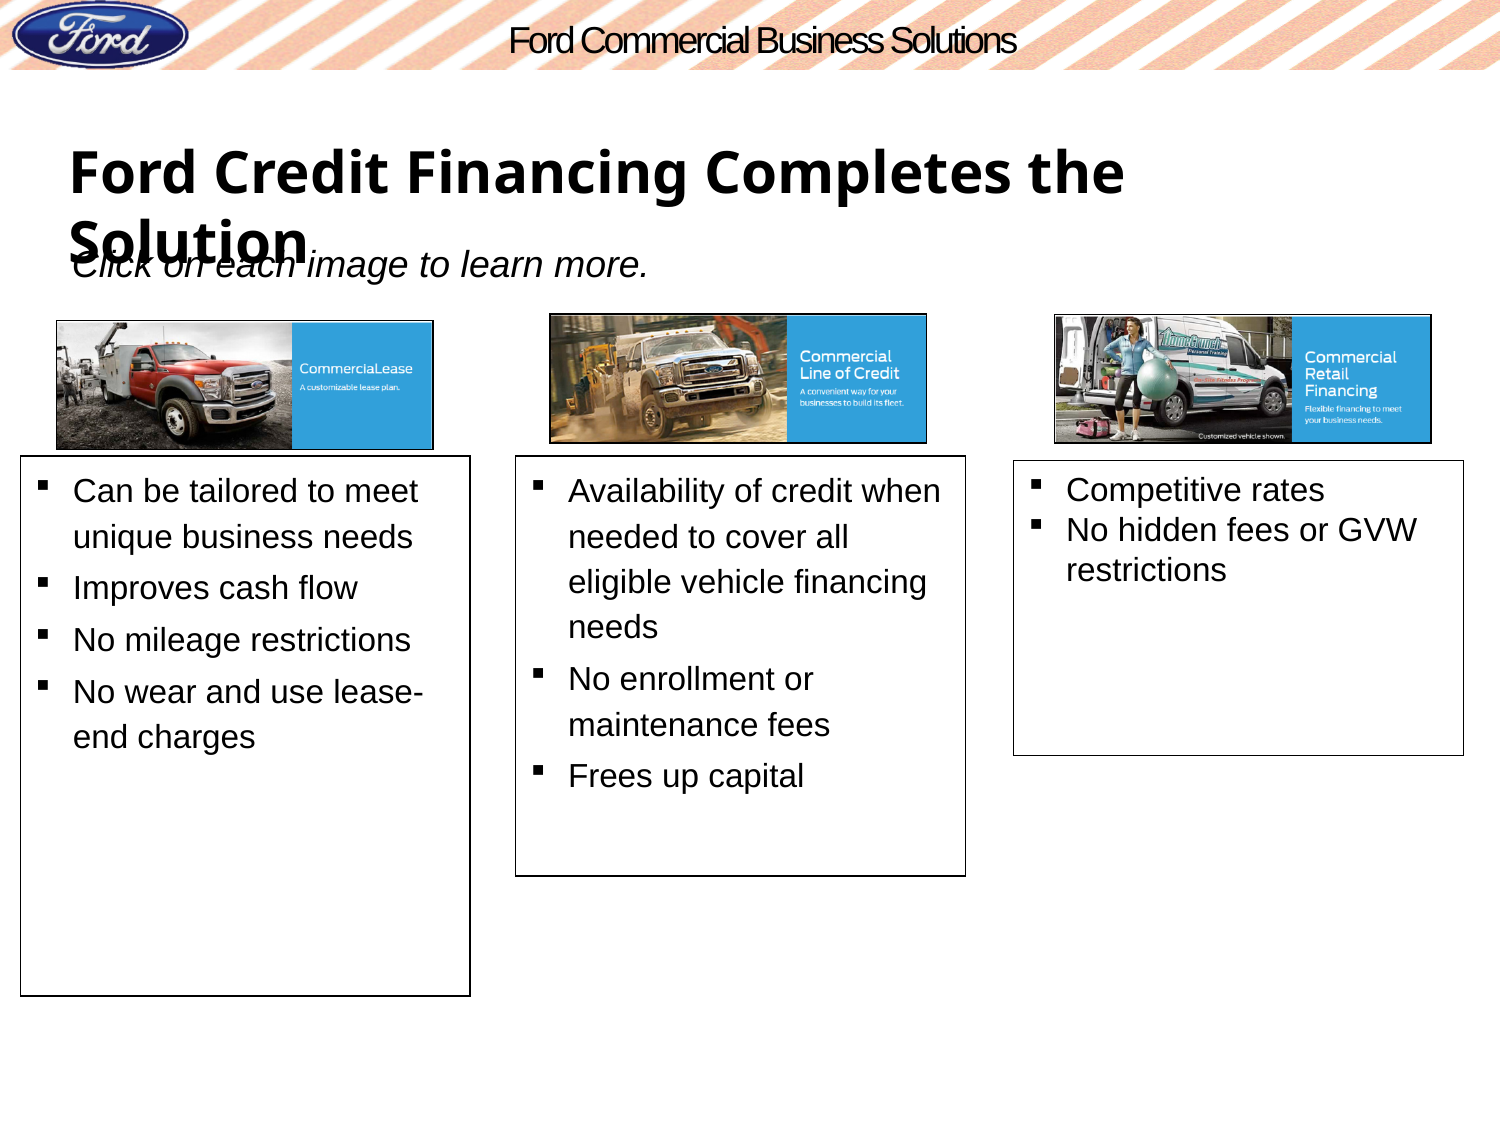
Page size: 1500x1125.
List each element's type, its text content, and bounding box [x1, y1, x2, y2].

title Ford Credit Financing Completes the Solution [53, 127, 1271, 213]
list Availability of credit when needed to cover all eligible vehicle financing needs No enrollment or maintenance fees Frees up capital [515, 455, 966, 877]
picture [1055, 315, 1431, 443]
text_box Click on each image to learn more. [57, 232, 679, 293]
list Can be tailored to meet unique business needs Improves cash flow No mileage restrictions No wear and use lease-end charges [20, 455, 471, 997]
picture [56, 320, 433, 449]
picture [9, 0, 190, 70]
text_box Competitive rates No hidden fees or GVW restrictions [1013, 460, 1464, 756]
picture [550, 314, 926, 443]
list Michelle assembles the Customer Sales Presentation Kit in the Commercial Vehicle Presentation folder and adds a QFC credit application, relevant presentation materials and brochures, and the completed worksheets from the Commercial Cost-Per-Mile Value Builder Quick Quote Tool . [688, 0, 772, 70]
